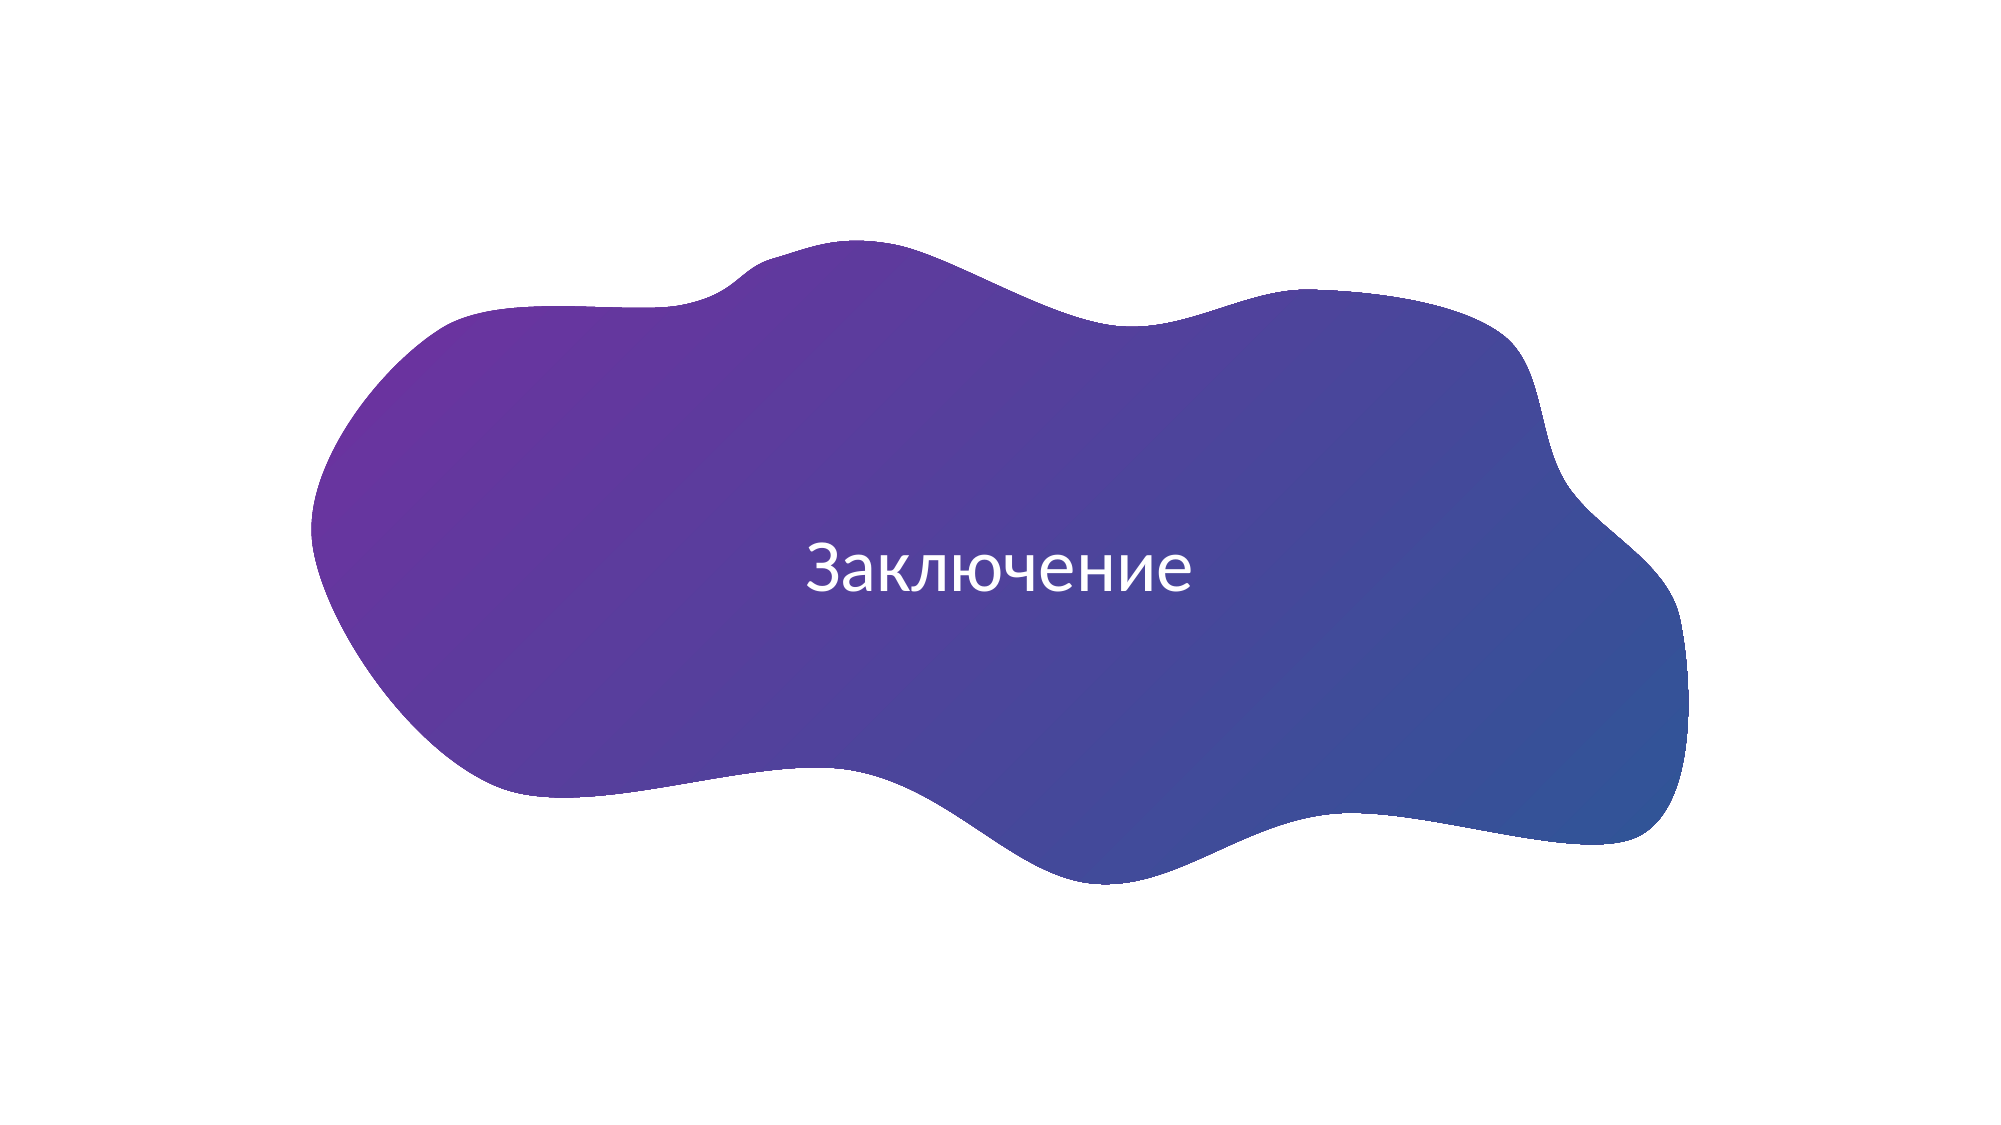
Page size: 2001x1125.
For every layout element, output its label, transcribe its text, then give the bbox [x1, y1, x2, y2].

text_box Заключение [483, 509, 1516, 615]
text_box [310, 239, 1690, 886]
